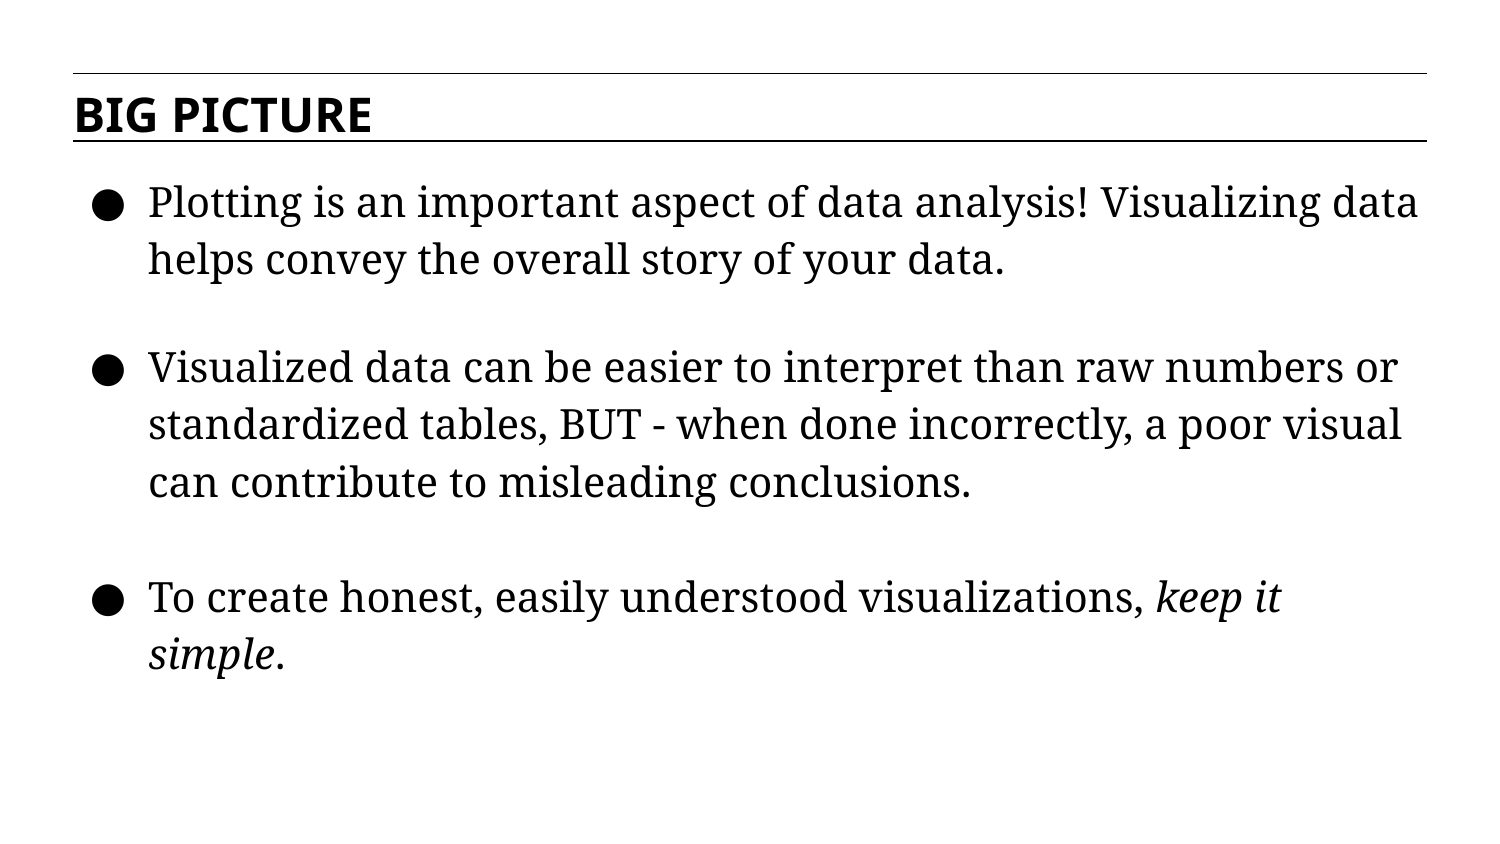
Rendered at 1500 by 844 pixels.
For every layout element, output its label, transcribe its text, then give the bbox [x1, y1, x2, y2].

list Plotting is an important aspect of data analysis! Visualizing data helps convey the overall story of your data. Visualized data can be easier to interpret than raw numbers or standardized tables, BUT - when done incorrectly, a poor visual can contribute to misleading conclusions. To create honest, easily understood visualizations, keep it simple. [73, 167, 1427, 757]
text_box BIG PICTURE [73, 85, 964, 135]
